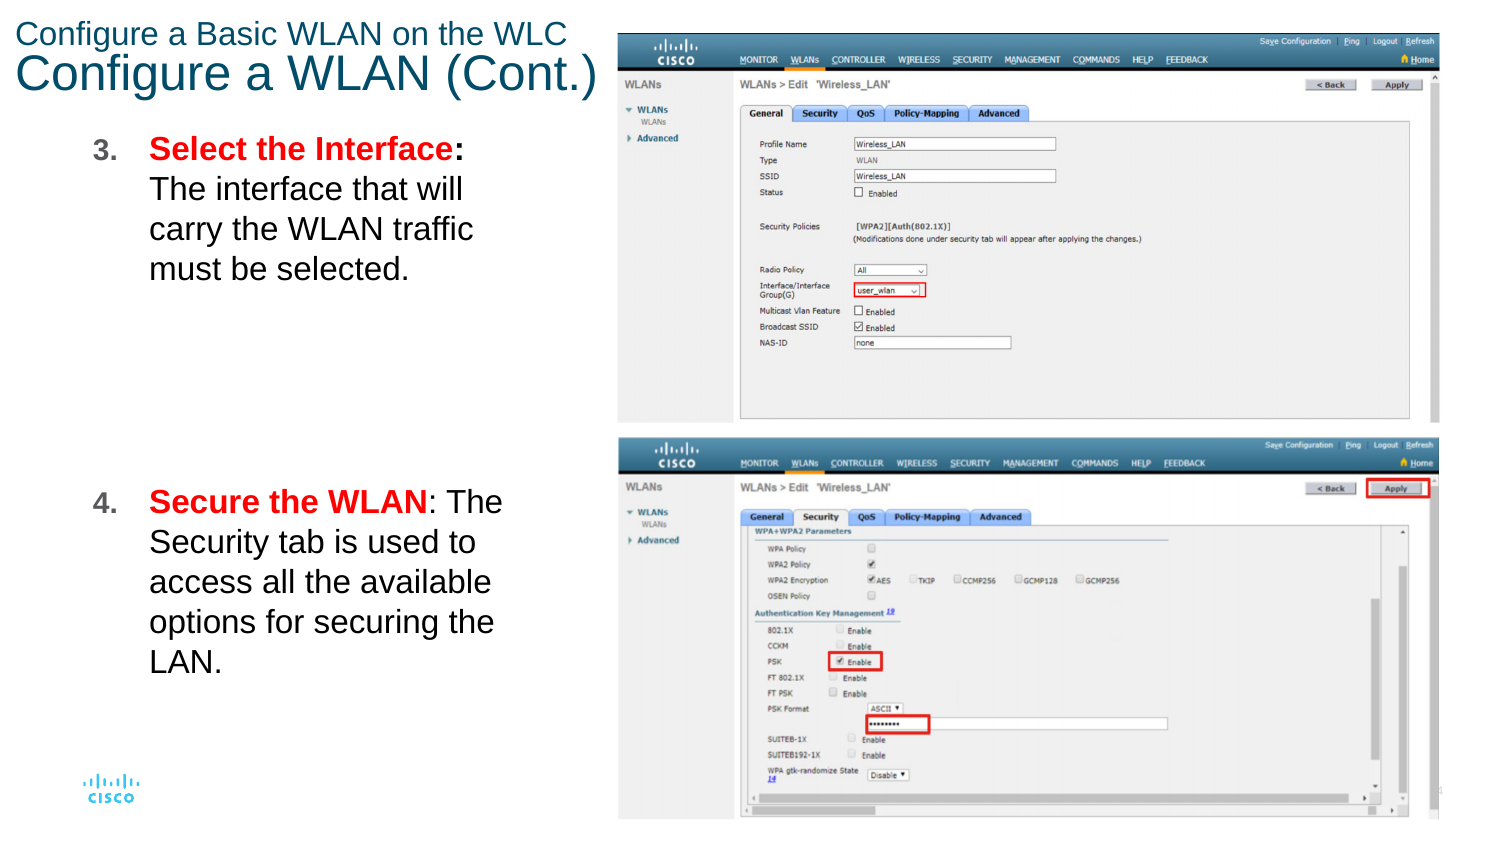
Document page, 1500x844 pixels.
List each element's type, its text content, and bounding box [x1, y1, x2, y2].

list Select the Interface: The interface that will carry the WLAN traffic must be selected. Secure the WLAN: The Security tab is used to access all the available options for securing the LAN. [77, 120, 540, 801]
picture [617, 436, 1439, 820]
title Configure a Basic WLAN on the WLC Configure a WLAN (Cont.) [0, 0, 1369, 121]
picture [617, 33, 1441, 424]
